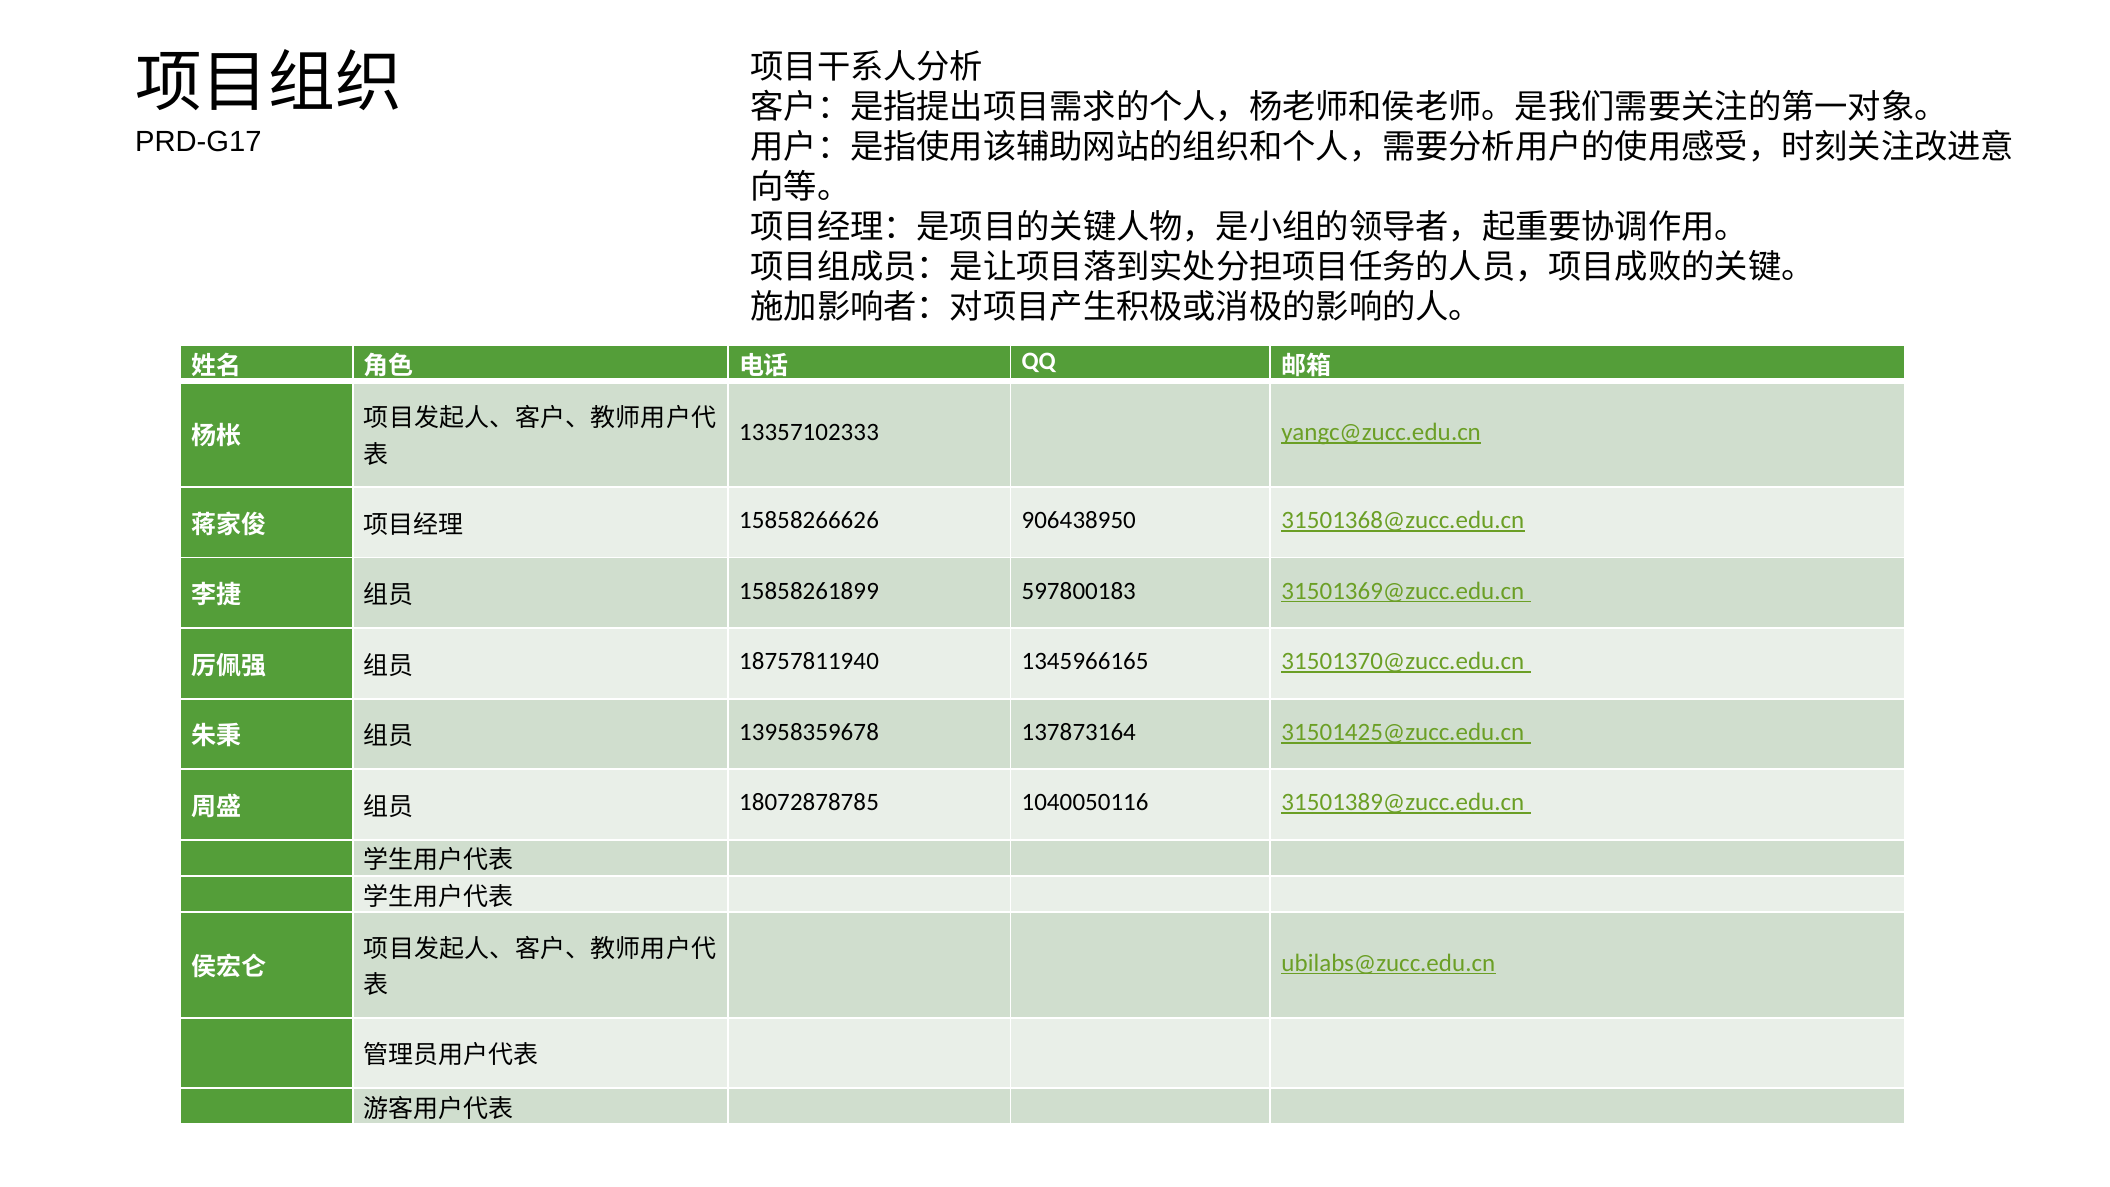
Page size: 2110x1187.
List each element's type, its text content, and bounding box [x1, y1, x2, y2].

table_header 邮箱 [1271, 346, 1904, 378]
table_cell [729, 913, 1010, 1017]
table_cell [729, 877, 1010, 911]
table_cell [1011, 841, 1269, 875]
table_cell 项目发起人、客户、教师用户代表 [354, 913, 727, 1017]
table_cell [1271, 877, 1904, 911]
table_cell [181, 841, 352, 875]
table_cell 1345966165 [1011, 629, 1269, 698]
table_cell [1271, 1019, 1904, 1087]
table_cell ubilabs@zucc.edu.cn [1271, 913, 1904, 1017]
table_cell 组员 [354, 629, 727, 698]
table_header 姓名 [181, 346, 352, 378]
text_box PRD-G17 [135, 122, 291, 158]
table_cell [729, 841, 1010, 875]
table_cell [181, 1019, 352, 1087]
table_cell 906438950 [1011, 488, 1269, 557]
table_cell 朱秉 [181, 700, 352, 768]
table_cell 137873164 [1011, 700, 1269, 768]
text_box 项目组织 [135, 38, 735, 119]
table_cell [1271, 1089, 1904, 1123]
table_cell 31501389@zucc.edu.cn [1271, 770, 1904, 839]
table_cell 游客用户代表 [354, 1089, 727, 1123]
table_cell 597800183 [1011, 558, 1269, 627]
table_cell [1011, 384, 1269, 486]
table_cell 项目发起人、客户、教师用户代表 [354, 384, 727, 486]
text_box 项目干系人分析 客户：是指提出项目需求的个人，杨老师和侯老师。是我们需要关注的第一对象。 用户：是指使用该辅助网站的组织和个人，需要分析用户的使用感受，时刻关注改进意向等。 项目经理：是项目的关键人物，是小组的领导者，起重要协调作用。 项目组成员：是让项目落到实处分担项目任务的人员，项目成败的关键。 施加影响者：对项目产生积极或消极的影响的人。 [735, 38, 2034, 373]
table_cell 周盛 [181, 770, 352, 839]
table_cell 31501368@zucc.edu.cn [1271, 488, 1904, 557]
table_header 角色 [354, 346, 727, 378]
table_cell [181, 1089, 352, 1123]
table_cell 学生用户代表 [354, 841, 727, 875]
table_cell 15858266626 [729, 488, 1010, 557]
table_header 电话 [729, 346, 1010, 378]
table_cell 组员 [354, 770, 727, 839]
table_cell 组员 [354, 558, 727, 627]
table_cell 18757811940 [729, 629, 1010, 698]
table_cell [1011, 1019, 1269, 1087]
table_cell [729, 1019, 1010, 1087]
table_cell [1011, 877, 1269, 911]
table_cell 18072878785 [729, 770, 1010, 839]
table_cell [1011, 1089, 1269, 1123]
table_cell 侯宏仑 [181, 913, 352, 1017]
table_cell 厉佩强 [181, 629, 352, 698]
table_cell 1040050116 [1011, 770, 1269, 839]
table_cell 李捷 [181, 558, 352, 627]
table_cell 组员 [354, 700, 727, 768]
table_cell 蒋家俊 [181, 488, 352, 557]
table_header QQ [1011, 346, 1269, 378]
table_cell 31501425@zucc.edu.cn [1271, 700, 1904, 768]
table_cell yangc@zucc.edu.cn [1271, 384, 1904, 486]
table_cell [1271, 841, 1904, 875]
table_cell 31501369@zucc.edu.cn [1271, 558, 1904, 627]
table_cell 13958359678 [729, 700, 1010, 768]
table_cell [181, 877, 352, 911]
table_cell 15858261899 [729, 558, 1010, 627]
table_cell 13357102333 [729, 384, 1010, 486]
table_cell 杨枨 [181, 384, 352, 486]
table_cell [1011, 913, 1269, 1017]
table_cell 31501370@zucc.edu.cn [1271, 629, 1904, 698]
table_cell 项目经理 [354, 488, 727, 557]
table_cell [729, 1089, 1010, 1123]
table_cell 管理员用户代表 [354, 1019, 727, 1087]
table_cell 学生用户代表 [354, 877, 727, 911]
